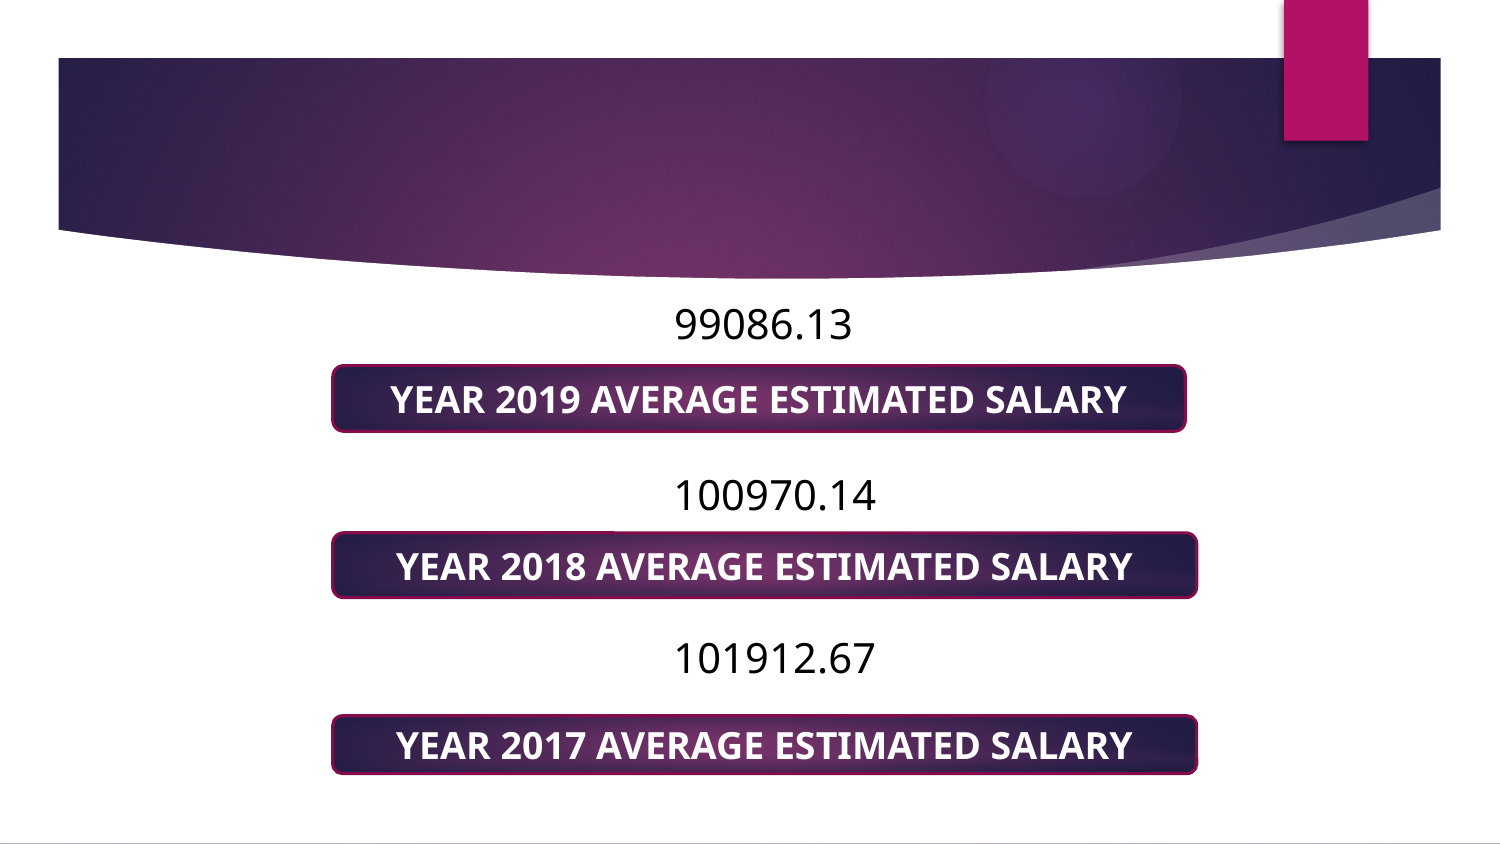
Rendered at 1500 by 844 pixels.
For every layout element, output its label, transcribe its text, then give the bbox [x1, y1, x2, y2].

text_box YEAR 2018 AVERAGE ESTIMATED SALARY [331, 531, 1199, 600]
title 99086.13 [631, 294, 869, 352]
text_box YEAR 2019 AVERAGE ESTIMATED SALARY [331, 364, 1187, 433]
title 101912.67 [542, 627, 892, 686]
title 100970.14 [566, 468, 892, 519]
text_box YEAR 2017 AVERAGE ESTIMATED SALARY [331, 714, 1199, 776]
